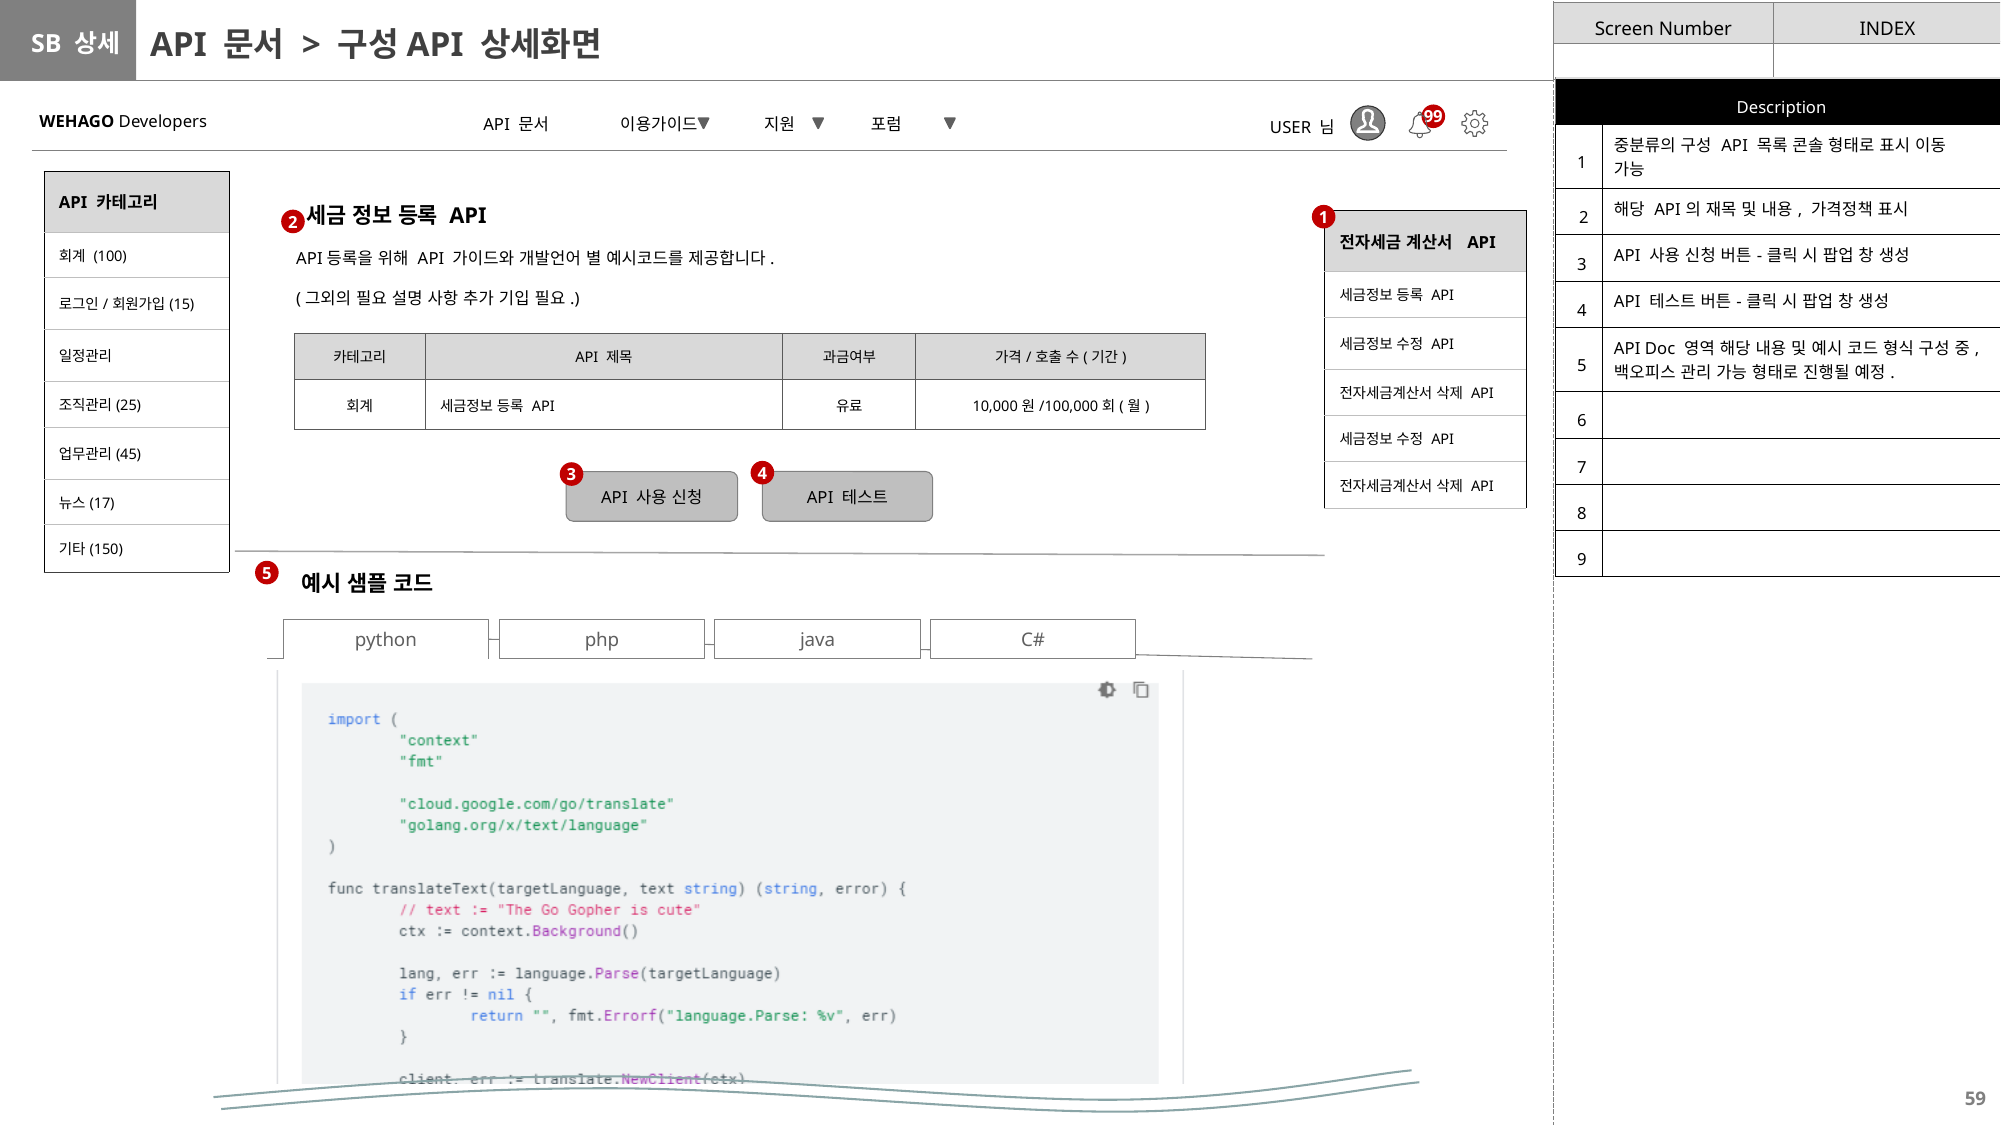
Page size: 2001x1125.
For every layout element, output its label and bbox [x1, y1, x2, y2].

table_cell [1325, 462, 1526, 508]
table_cell [1325, 370, 1526, 415]
table_cell [1603, 439, 2000, 484]
text_box [281, 194, 955, 434]
table_header [1325, 211, 1526, 271]
table_cell [1556, 392, 1602, 438]
table_cell [1603, 392, 2000, 438]
text_box [750, 460, 935, 524]
table_header [45, 172, 229, 232]
table_cell [45, 382, 229, 427]
table_cell [45, 525, 229, 572]
table_cell [45, 480, 229, 524]
text_box [1461, 110, 1489, 137]
table_cell [45, 278, 229, 329]
table_header [955, 334, 1205, 379]
text_box [234, 550, 1325, 556]
text_box [266, 562, 1313, 670]
table_cell [1556, 531, 1602, 576]
table_cell [1556, 485, 1602, 530]
text_box [24, 103, 222, 138]
table_cell [1325, 318, 1526, 369]
table_cell [1603, 235, 2000, 281]
table_header [1556, 79, 2000, 124]
table_cell [1603, 531, 2000, 576]
table_cell [1556, 439, 1602, 484]
text_box [213, 1070, 1420, 1112]
table_cell [45, 233, 229, 277]
text_box [1311, 204, 1336, 229]
table_cell [1325, 416, 1526, 461]
table_cell [1325, 272, 1526, 317]
table_cell [1556, 125, 1602, 188]
table_cell [1603, 189, 2000, 234]
table_cell [1556, 189, 1602, 234]
table_cell [1556, 282, 1602, 327]
table_cell [1603, 125, 2000, 188]
table_cell [1603, 282, 2000, 327]
table_cell [1556, 328, 1602, 391]
table_cell [45, 330, 229, 381]
text_box [1255, 105, 1386, 144]
title [135, 9, 1554, 77]
text_box [1408, 104, 1446, 139]
text_box [559, 462, 740, 524]
text_box [944, 117, 956, 130]
text_box [455, 106, 918, 141]
table_cell [1603, 328, 2000, 391]
table_cell [1603, 485, 2000, 530]
picture [260, 670, 1192, 1070]
table_cell [955, 380, 1205, 429]
table_cell [1556, 235, 1602, 281]
table_cell [45, 428, 229, 479]
text_box [255, 560, 279, 585]
